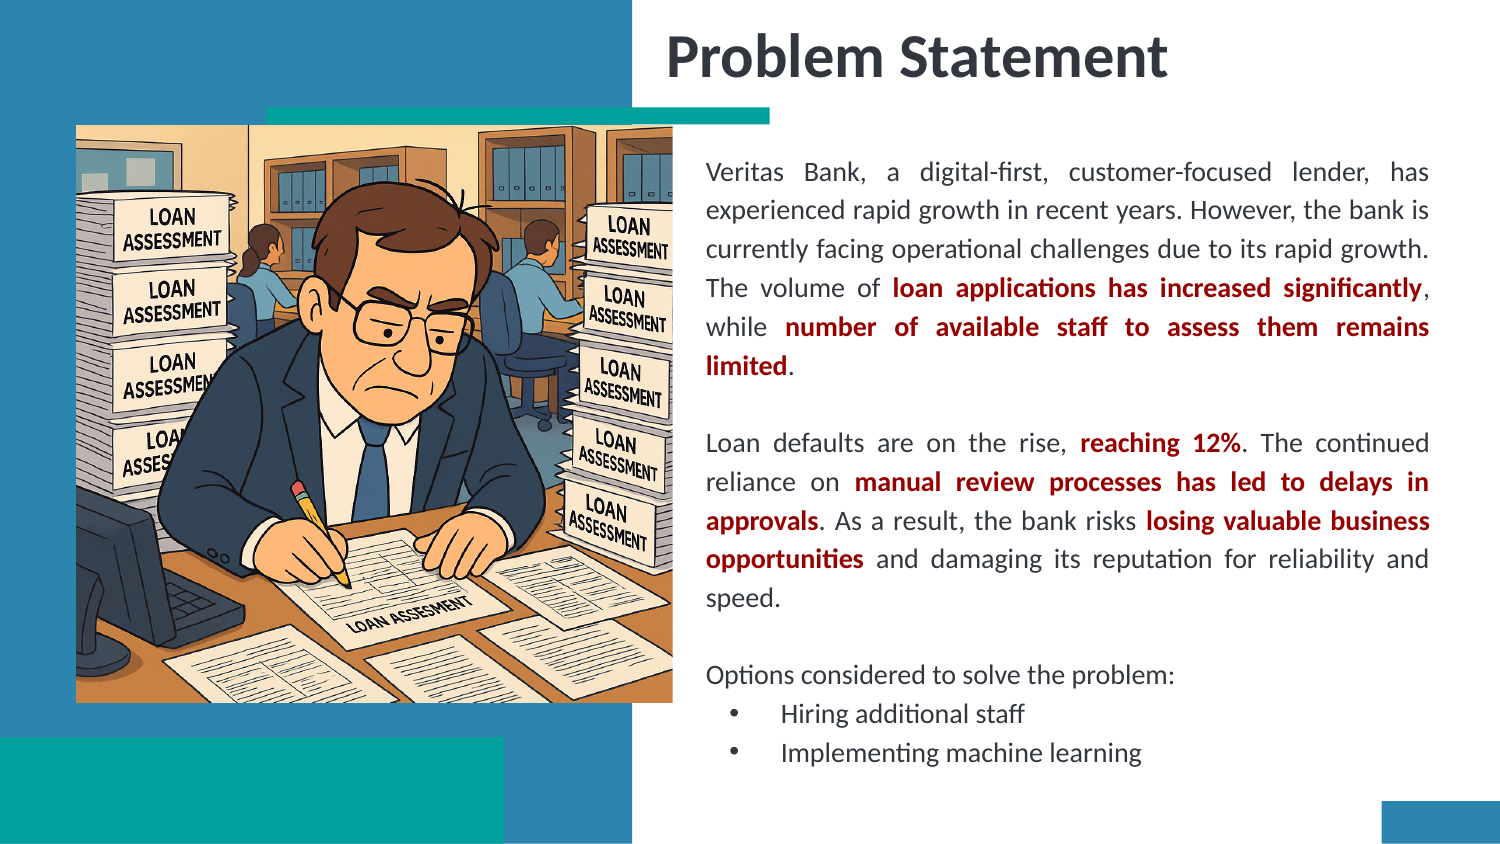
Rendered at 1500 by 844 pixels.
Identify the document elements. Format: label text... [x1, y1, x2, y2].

title Problem Statement [654, 14, 1204, 97]
list Veritas Bank, a digital-first, customer-focused lender, has experienced rapid growth in recent years. However, the bank is currently facing operational challenges due to its rapid growth. The volume of loan applications has increased significantly, while number of available staff to assess them remains limited. Loan defaults are on the rise, reaching 12%. The continued reliance on manual review processes has led to delays in approvals. As a result, the bank risks losing valuable business opportunities and damaging its reputation for reliability and speed. Options considered to solve the problem: Hiring additional staff Implementing machine learning [694, 142, 1442, 818]
picture [75, 124, 673, 704]
